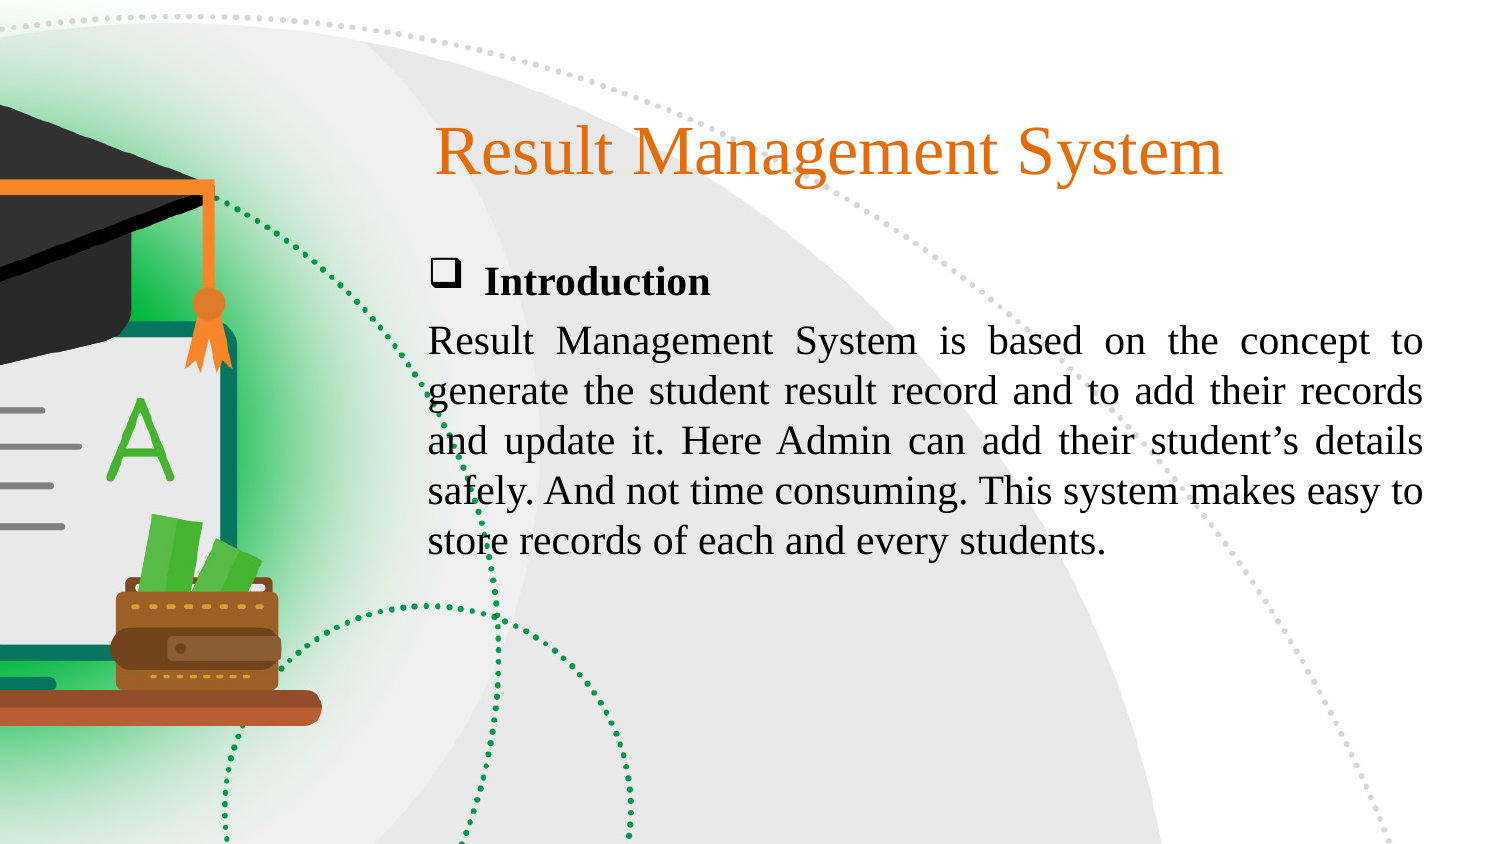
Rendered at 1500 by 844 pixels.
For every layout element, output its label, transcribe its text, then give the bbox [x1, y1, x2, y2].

picture [0, 0, 1500, 844]
list Introduction Result Management System is based on the concept to generate the student result record and to add their records and update it. Here Admin can add their student’s details safely. And not time consuming. This system makes easy to store records of each and every students. [412, 246, 1440, 811]
title Result Management System [419, 96, 1398, 197]
